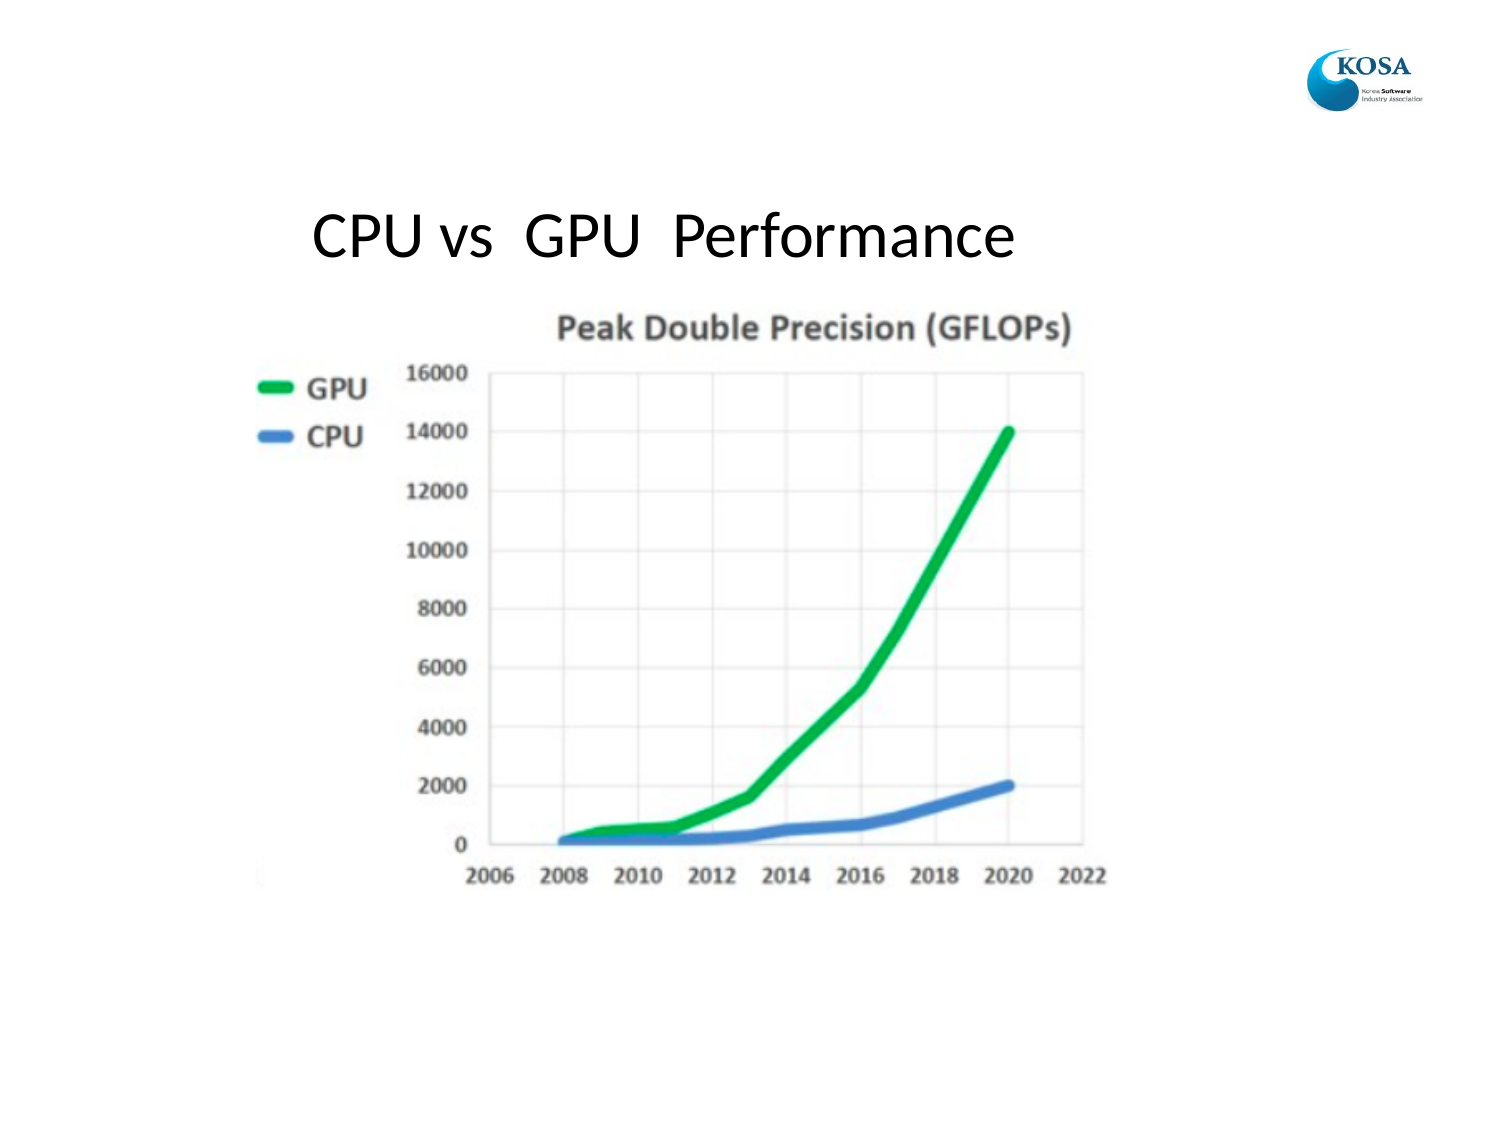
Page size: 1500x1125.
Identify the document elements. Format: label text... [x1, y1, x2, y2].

text_box CPU vs GPU Performance [306, 185, 1024, 277]
picture [255, 304, 1115, 917]
picture [1306, 48, 1423, 112]
